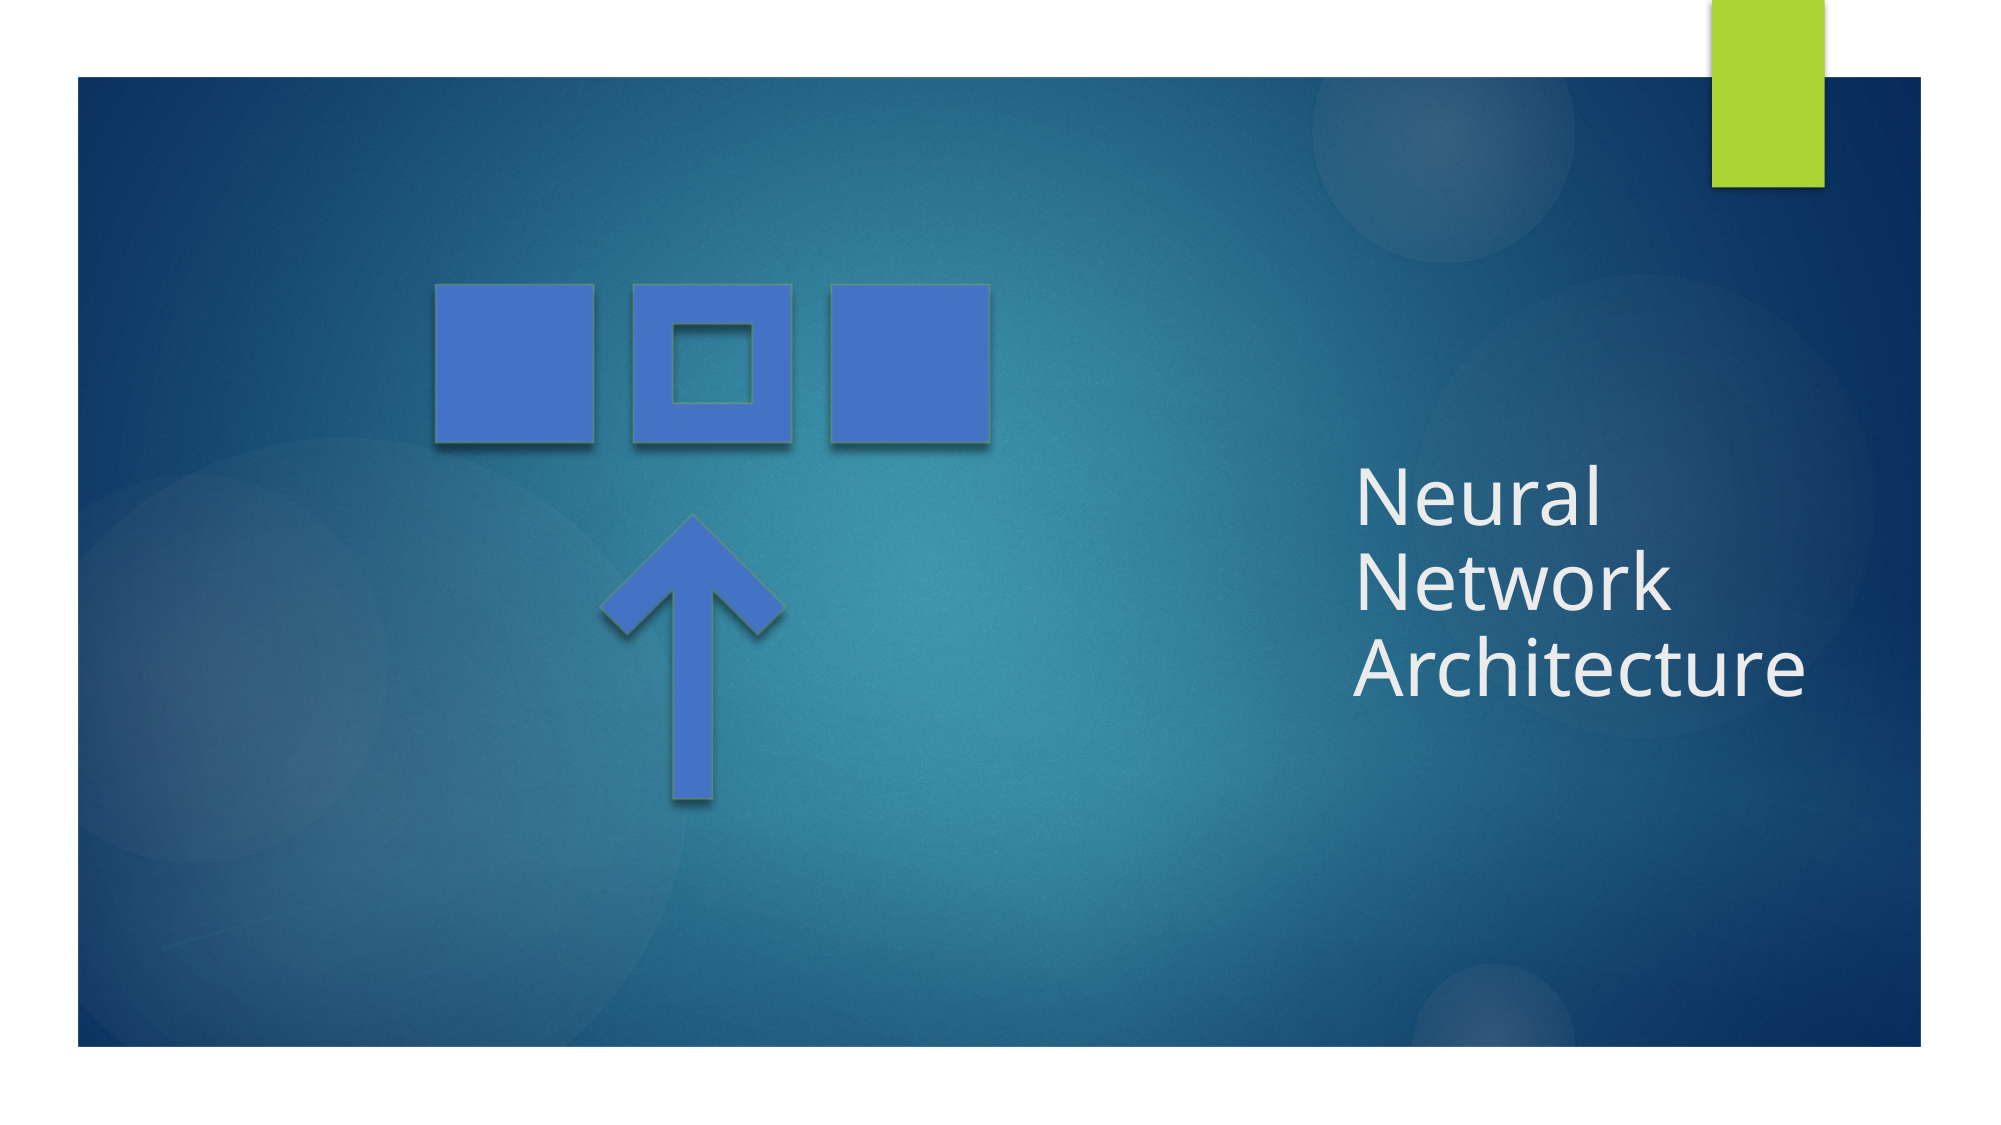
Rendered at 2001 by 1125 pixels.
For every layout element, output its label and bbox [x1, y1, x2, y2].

text_box [0, 0, 2000, 1125]
picture [332, 182, 1093, 943]
